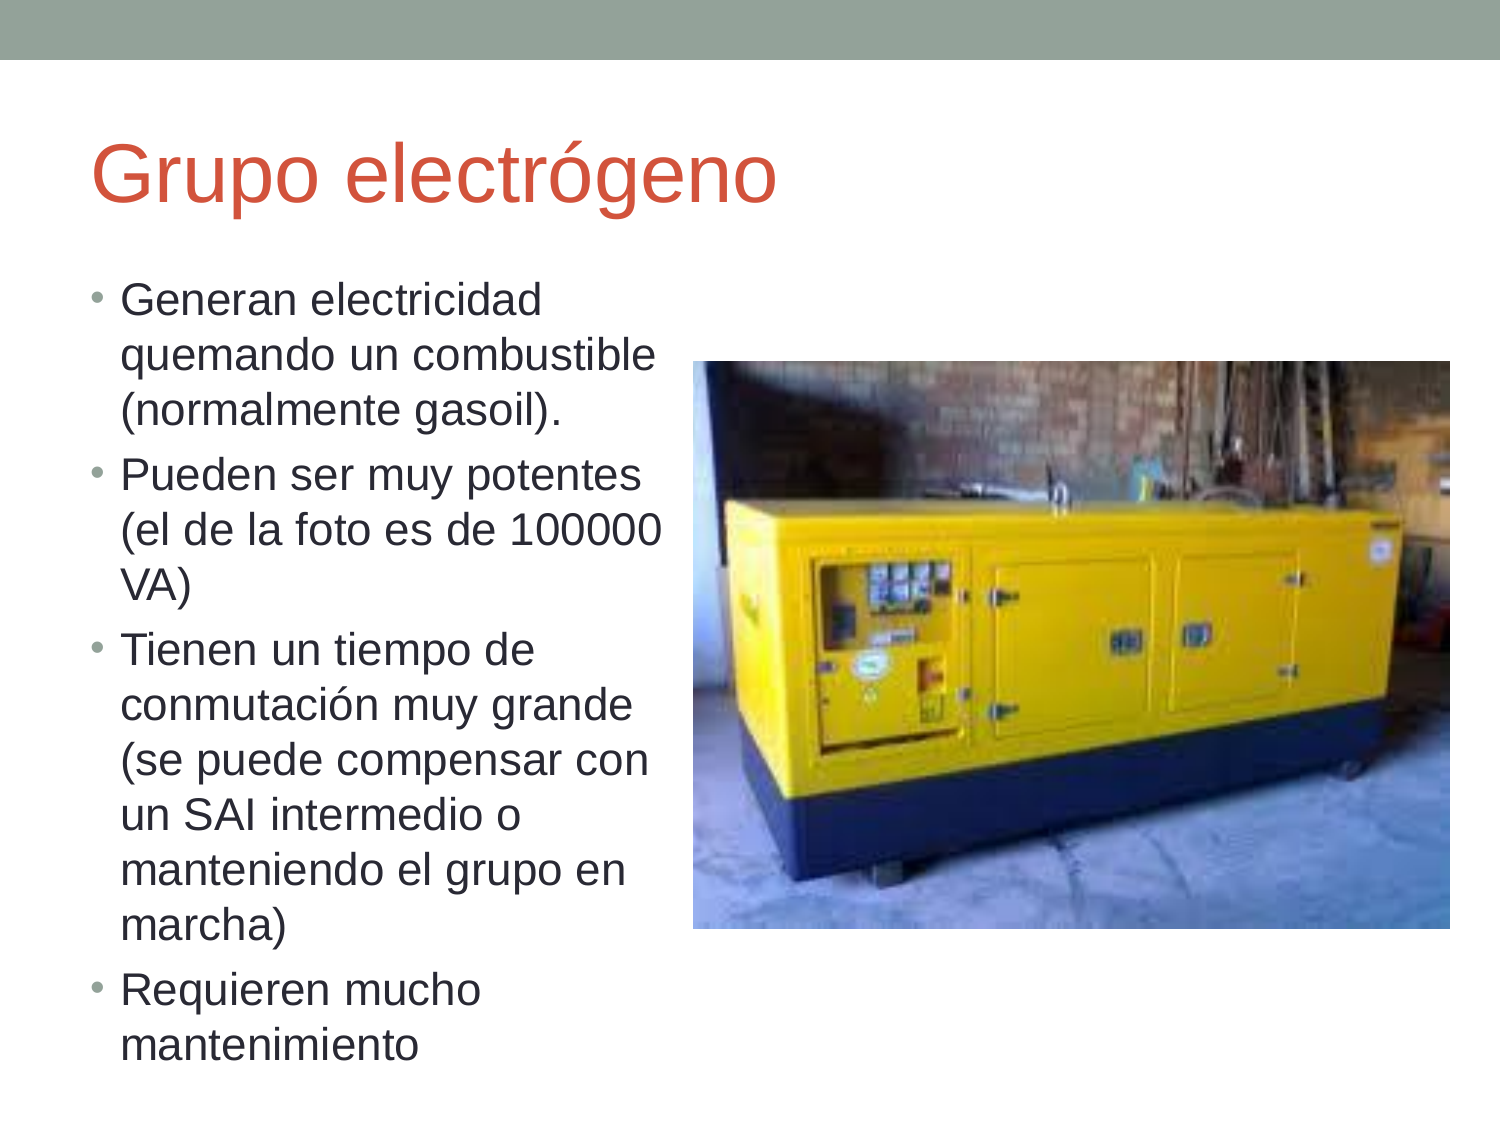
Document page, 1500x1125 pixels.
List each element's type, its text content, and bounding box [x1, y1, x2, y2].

list Generan electricidad quemando un combustible (normalmente gasoil). Pueden ser muy potentes (el de la foto es de 100000 VA) Tienen un tiempo de conmutación muy grande (se puede compensar con un SAI intermedio o manteniendo el grupo en marcha) Requieren mucho mantenimiento [75, 262, 715, 1063]
title Grupo electrógeno [75, 87, 1425, 250]
text_box [693, 361, 1450, 929]
